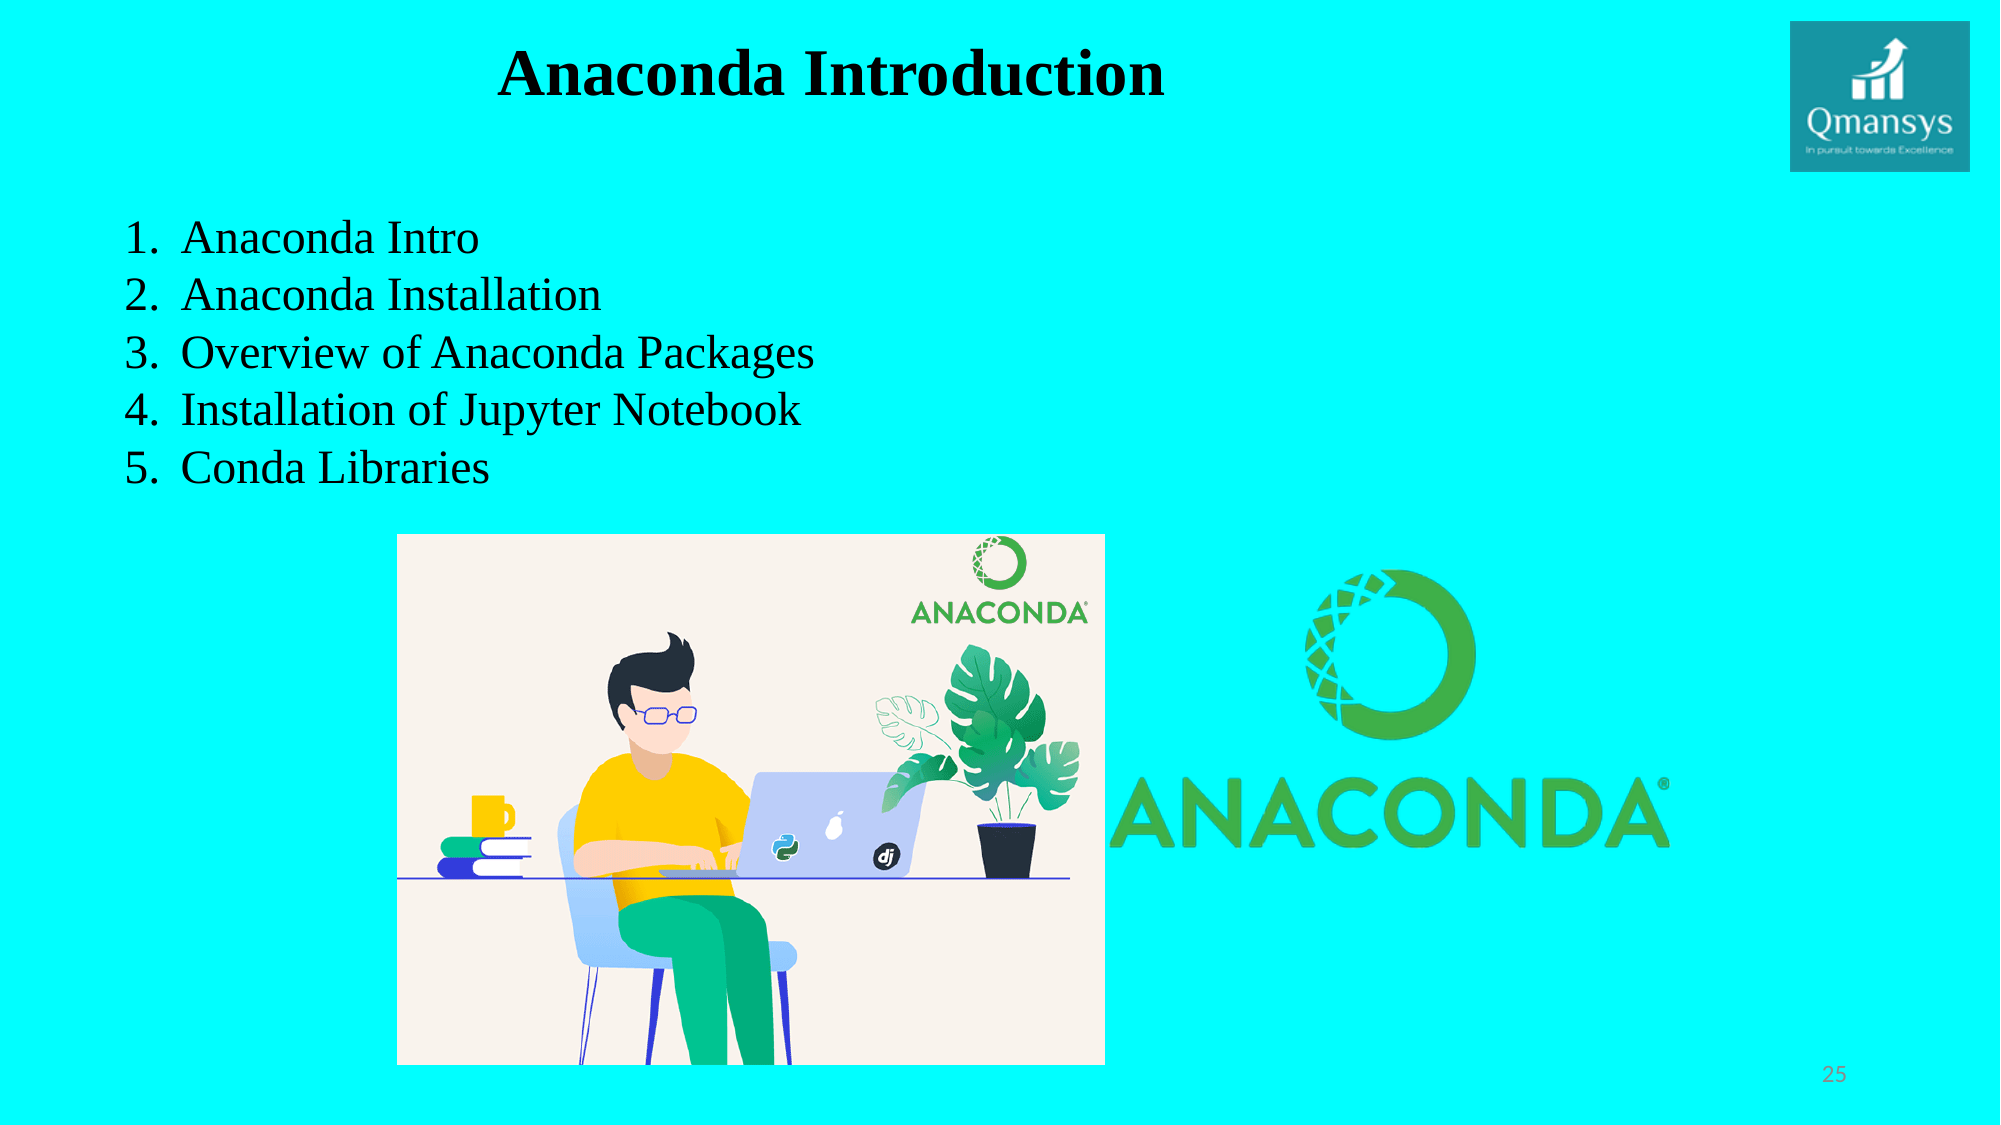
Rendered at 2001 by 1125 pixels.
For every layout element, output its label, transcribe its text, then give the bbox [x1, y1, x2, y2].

picture [1790, 21, 1970, 172]
text_box Anaconda Introduction [91, 21, 1572, 117]
text_box Anaconda Intro Anaconda Installation Overview of Anaconda Packages Installation of Jupyter Notebook Conda Libraries [109, 198, 1572, 501]
slide_number 25 [1412, 1042, 1863, 1103]
picture [397, 534, 1681, 1065]
